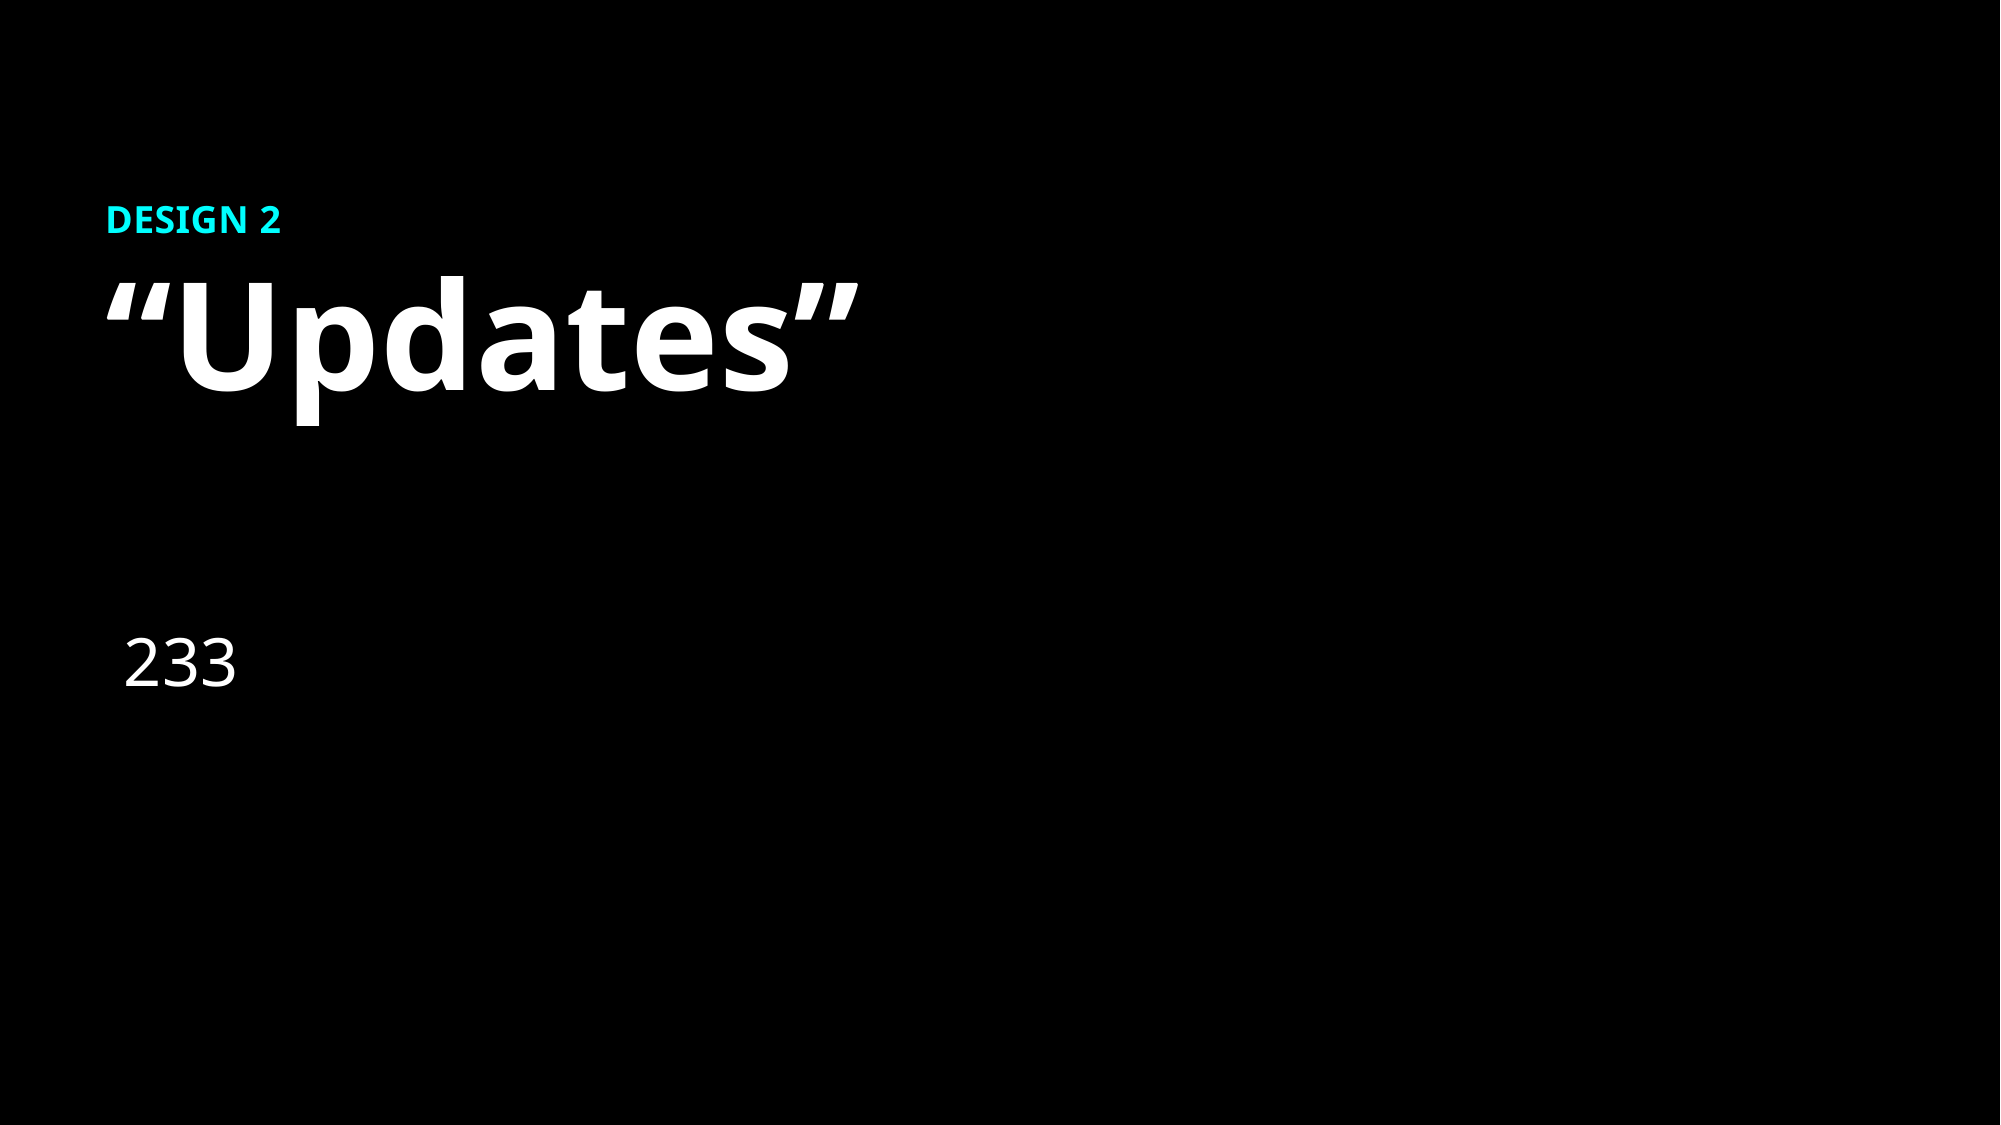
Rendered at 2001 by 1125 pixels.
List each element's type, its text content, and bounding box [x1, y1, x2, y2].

text_box Design 2 “Updates” [90, 188, 876, 428]
text_box 233 [108, 612, 912, 707]
